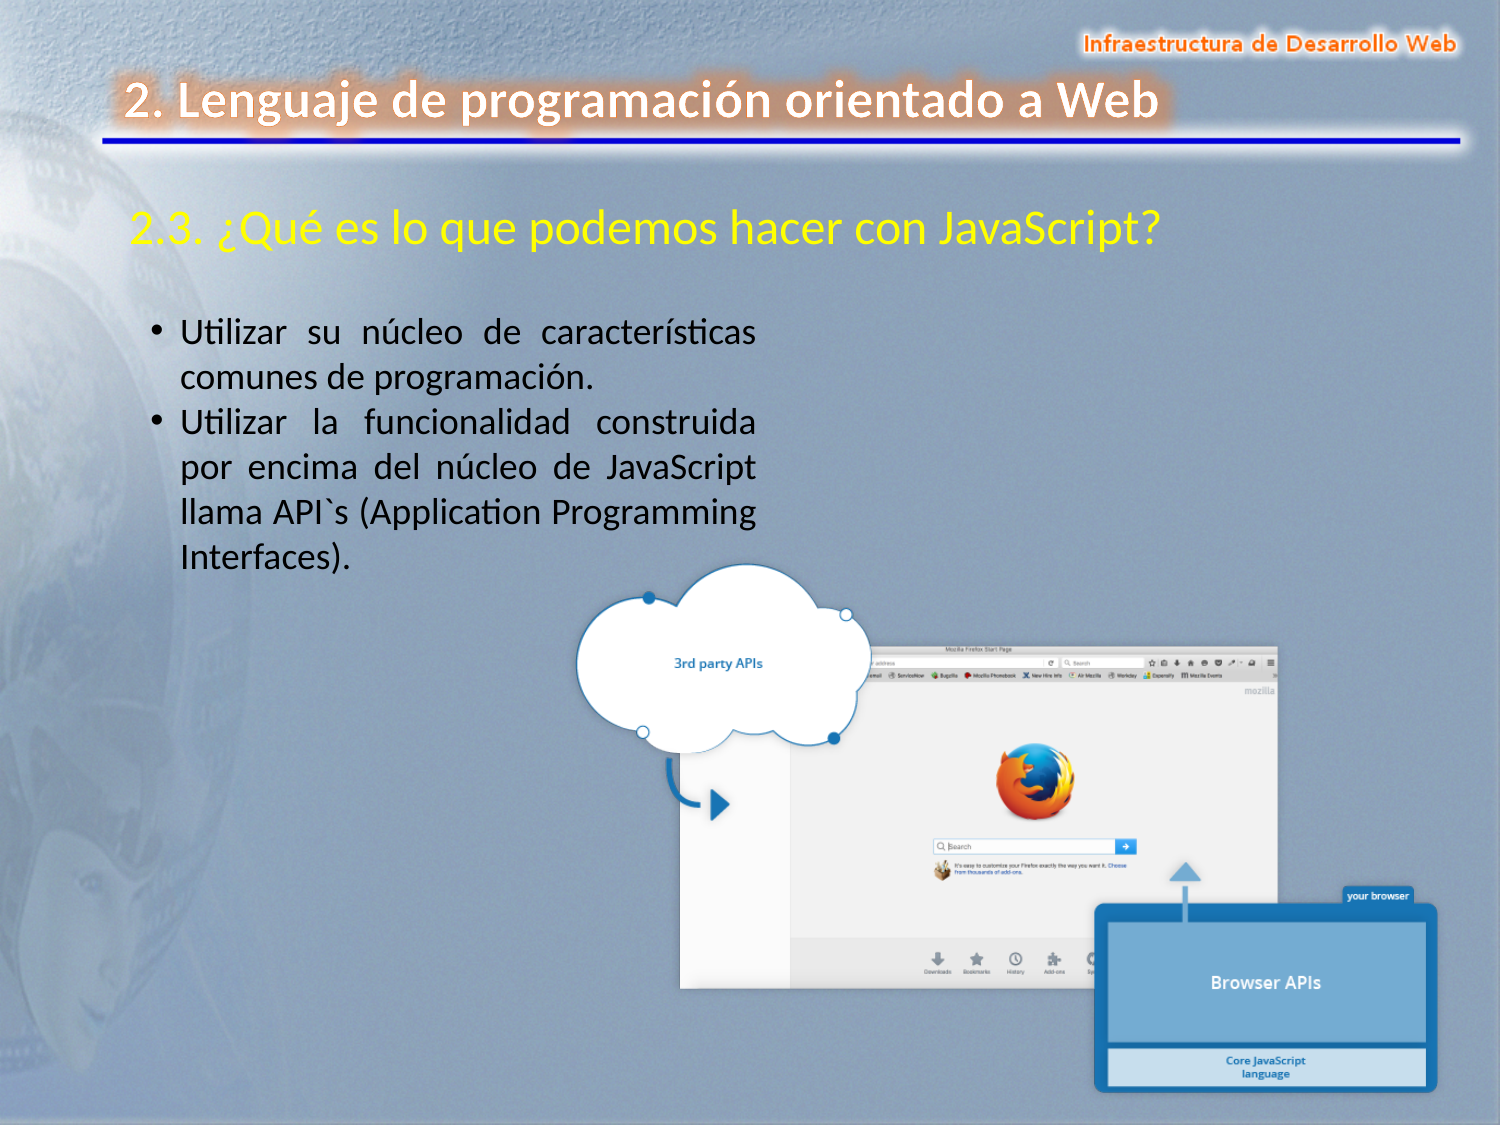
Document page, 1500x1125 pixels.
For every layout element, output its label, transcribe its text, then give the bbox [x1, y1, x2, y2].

picture [0, 0, 1500, 1125]
text_box 2.3. ¿Qué es lo que podemos hacer con JavaScript? [114, 186, 1179, 262]
text_box Utilizar su núcleo de características comunes de programación. Utilizar la funcionalidad construida por encima del núcleo de JavaScript llama API`s (Application Programming Interfaces). [135, 299, 772, 630]
